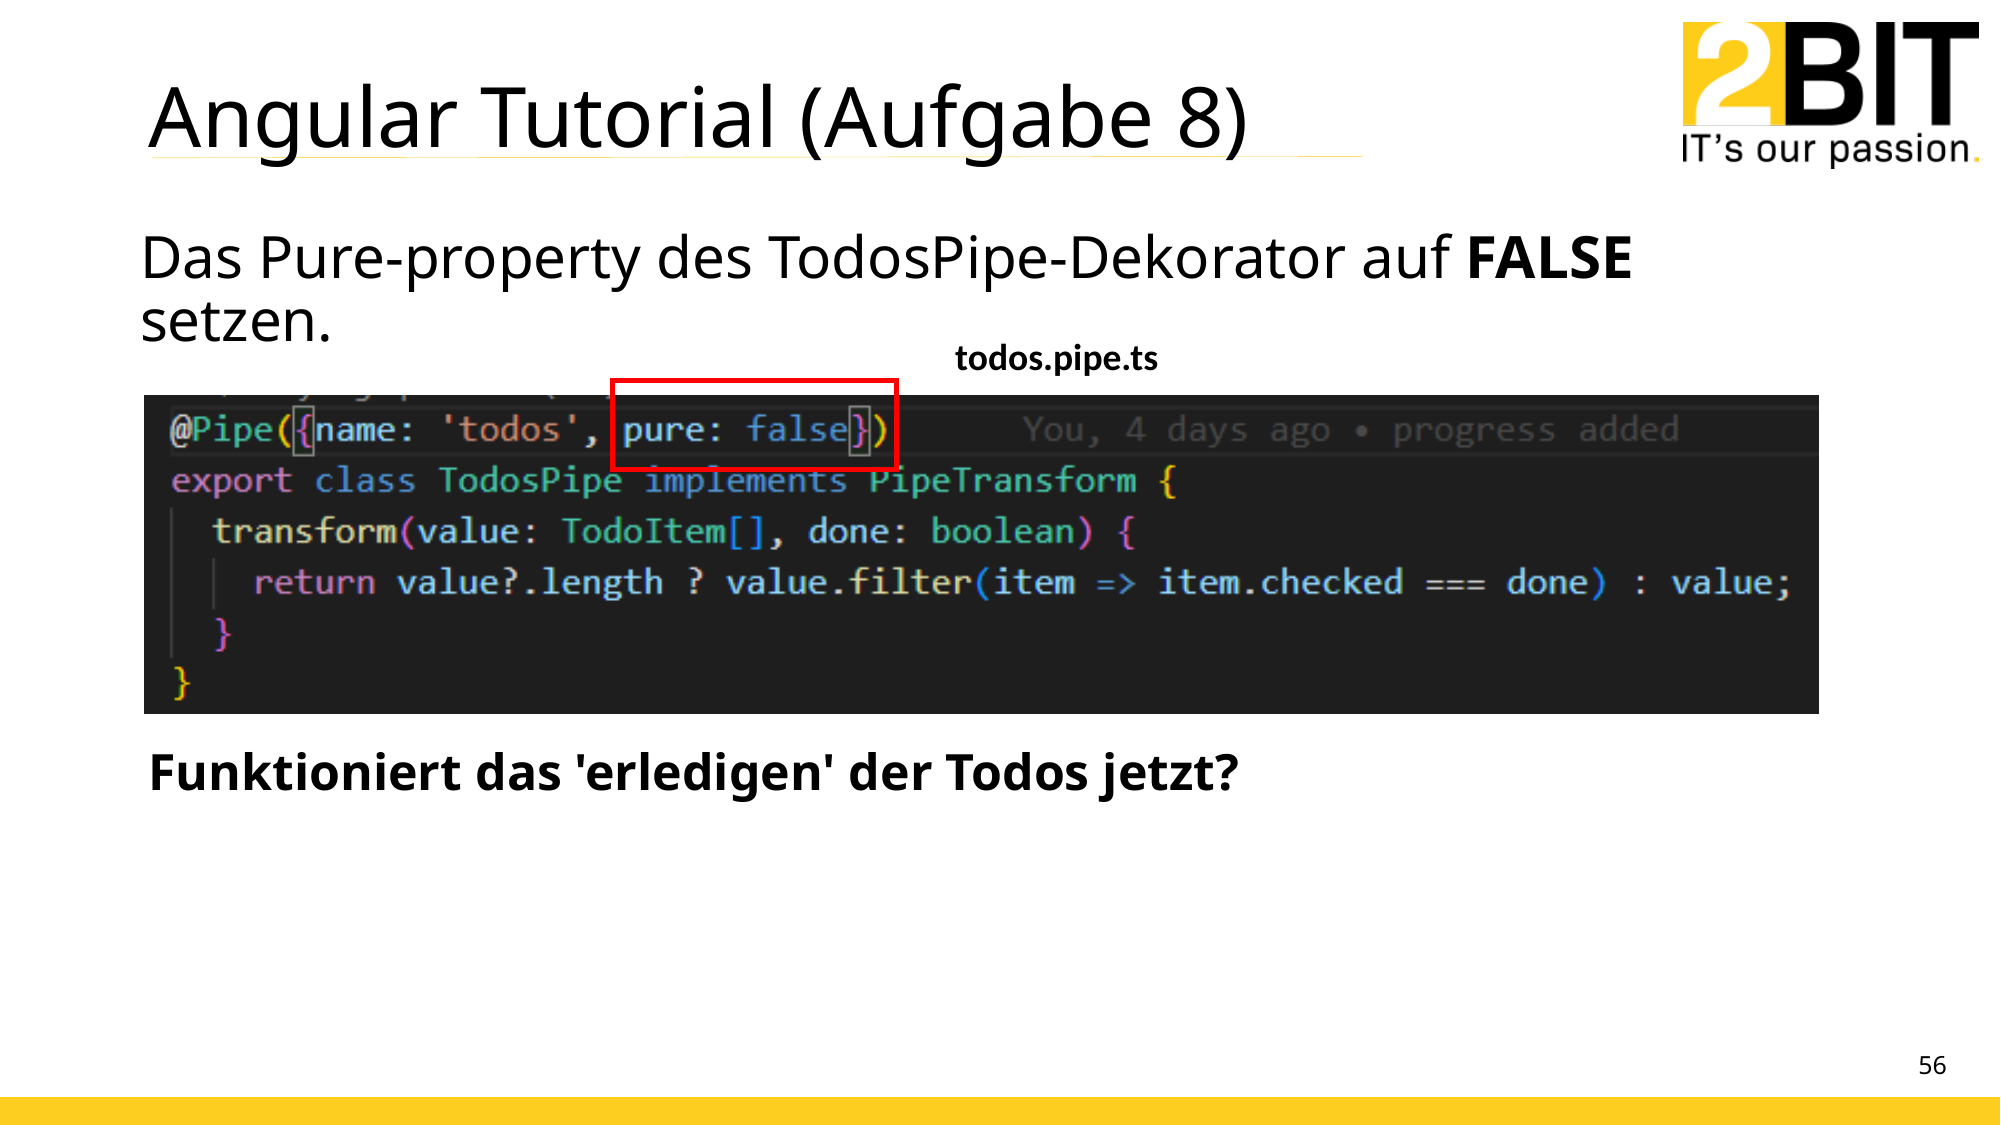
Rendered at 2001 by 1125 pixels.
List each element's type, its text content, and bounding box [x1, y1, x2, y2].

title Angular Tutorial (Aufgabe 8) [133, 68, 1859, 286]
picture [143, 395, 1819, 714]
text_box Funktioniert das 'erledigen' der Todos jetzt? [133, 733, 1385, 809]
text_box todos.pipe.ts [940, 325, 1501, 386]
list Das Pure-property des TodosPipe-Dekorator auf FALSE setzen. [124, 220, 1850, 935]
text_box [611, 379, 898, 395]
picture [1683, 22, 1979, 169]
